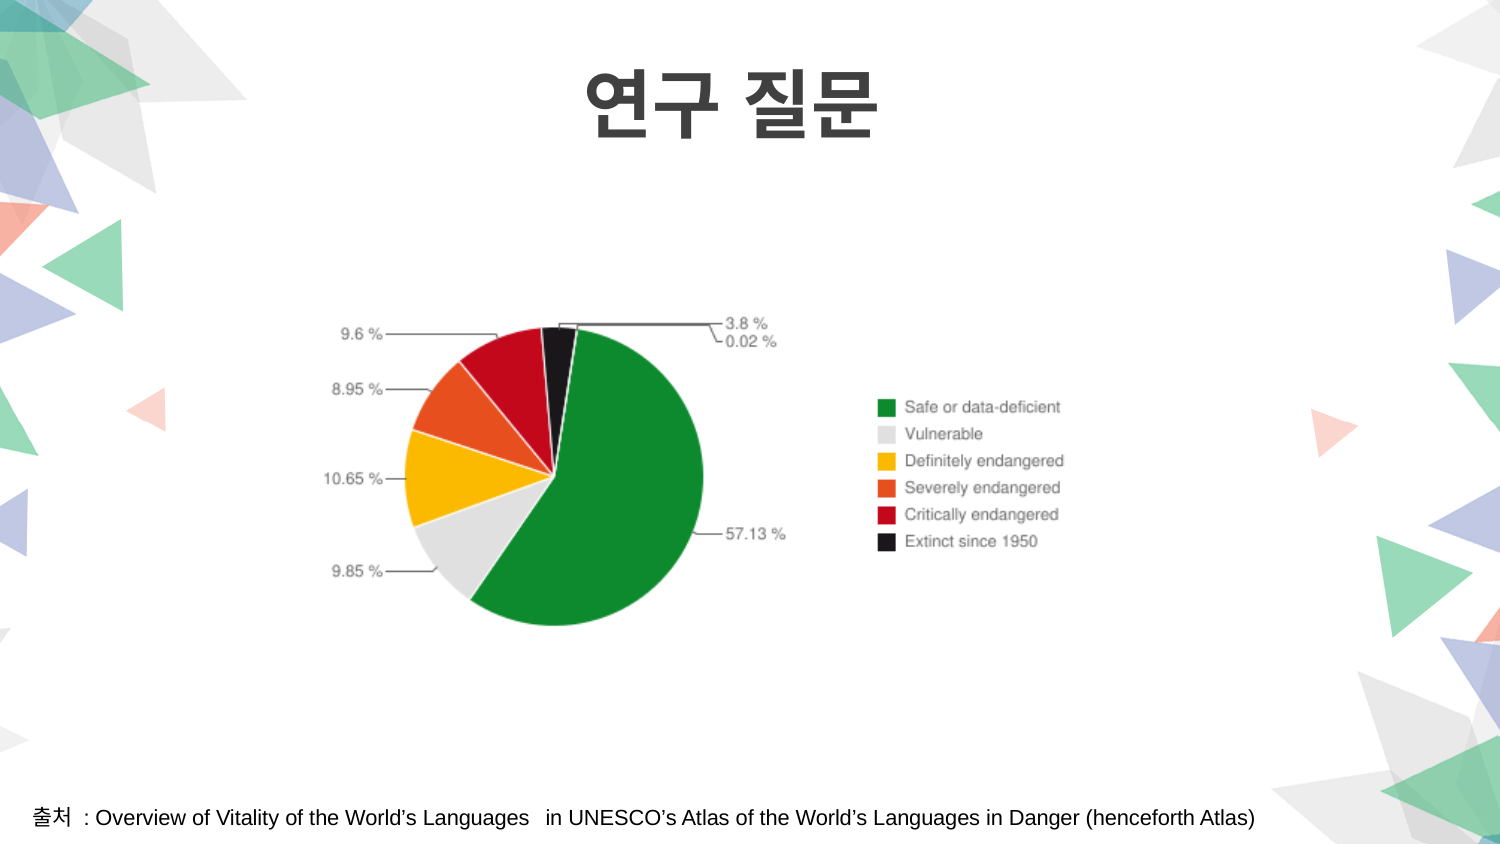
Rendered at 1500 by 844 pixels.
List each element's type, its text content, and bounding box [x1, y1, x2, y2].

text_box 출처 : Overview of Vitality of the World’s Languages in UNESCO’s Atlas of the World’s Languages in Danger (henceforth Atlas) [17, 785, 1317, 844]
text_box 연구 질문 [0, 55, 1483, 151]
picture [0, 0, 1500, 844]
